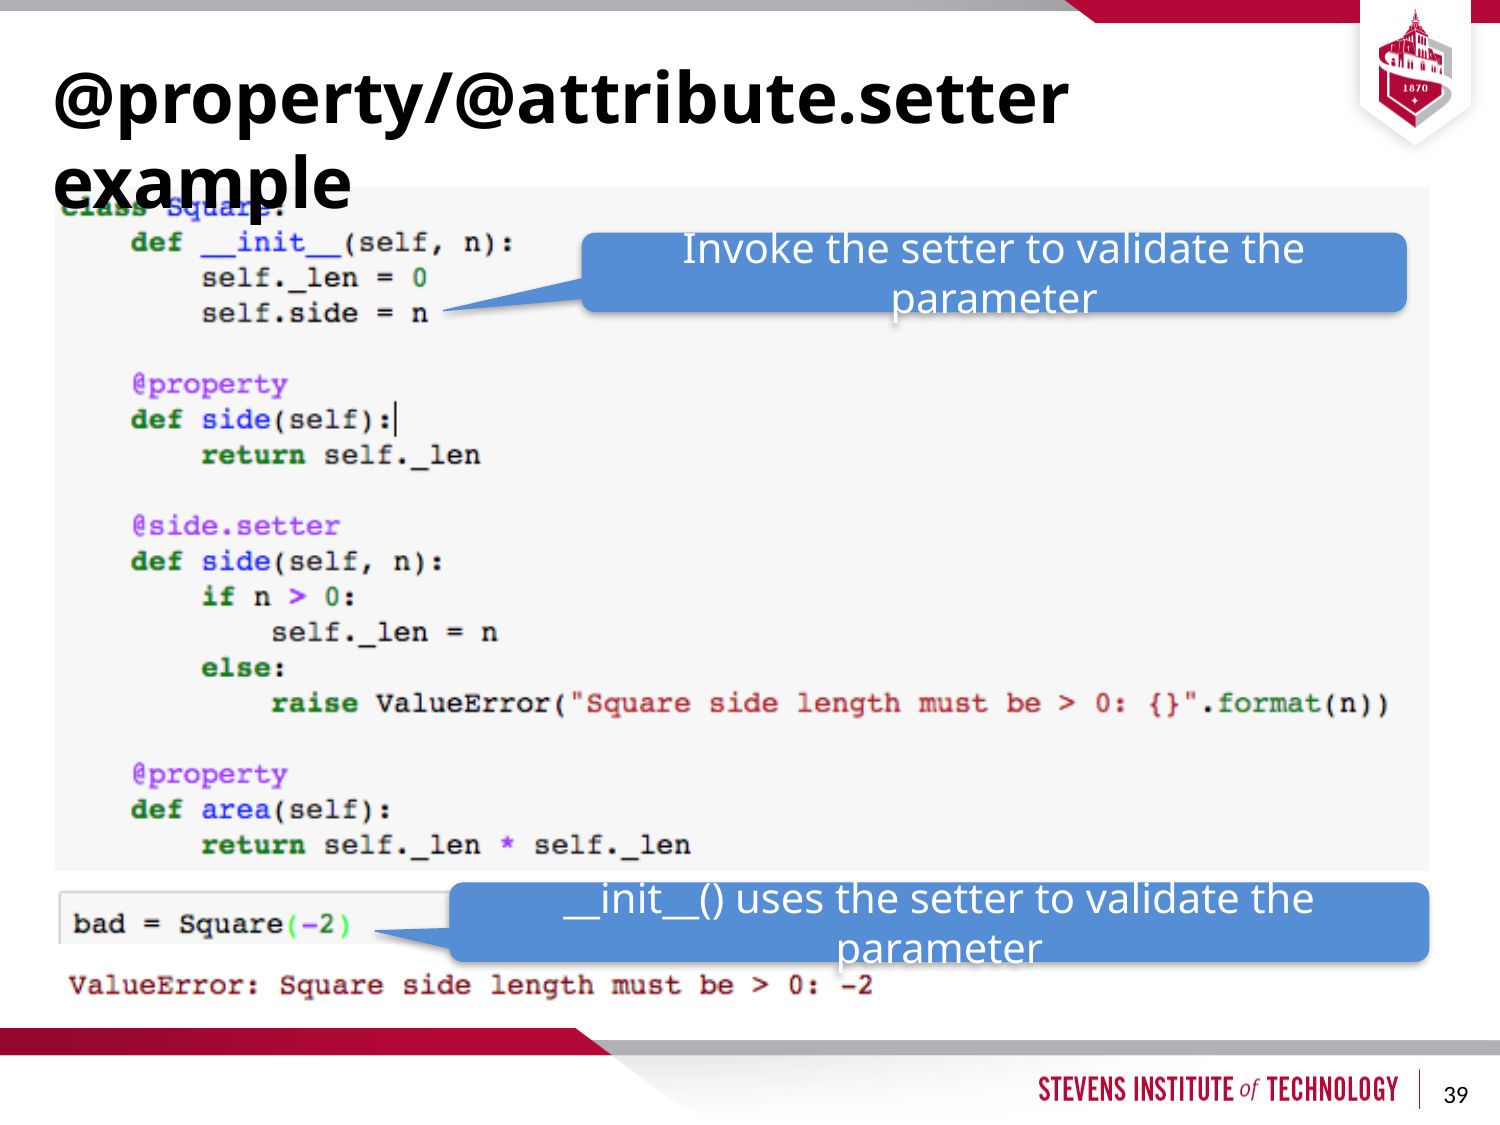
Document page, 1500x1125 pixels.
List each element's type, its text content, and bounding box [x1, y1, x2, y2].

picture [55, 187, 1429, 872]
picture [0, 1028, 1500, 1125]
slide_number 39 [1428, 1071, 1490, 1108]
picture [0, 0, 1500, 160]
picture [55, 882, 1327, 1024]
title @property/@attribute.setter example [37, 45, 1402, 150]
text_box __init__() uses the setter to validate the parameter [1327, 882, 1430, 962]
